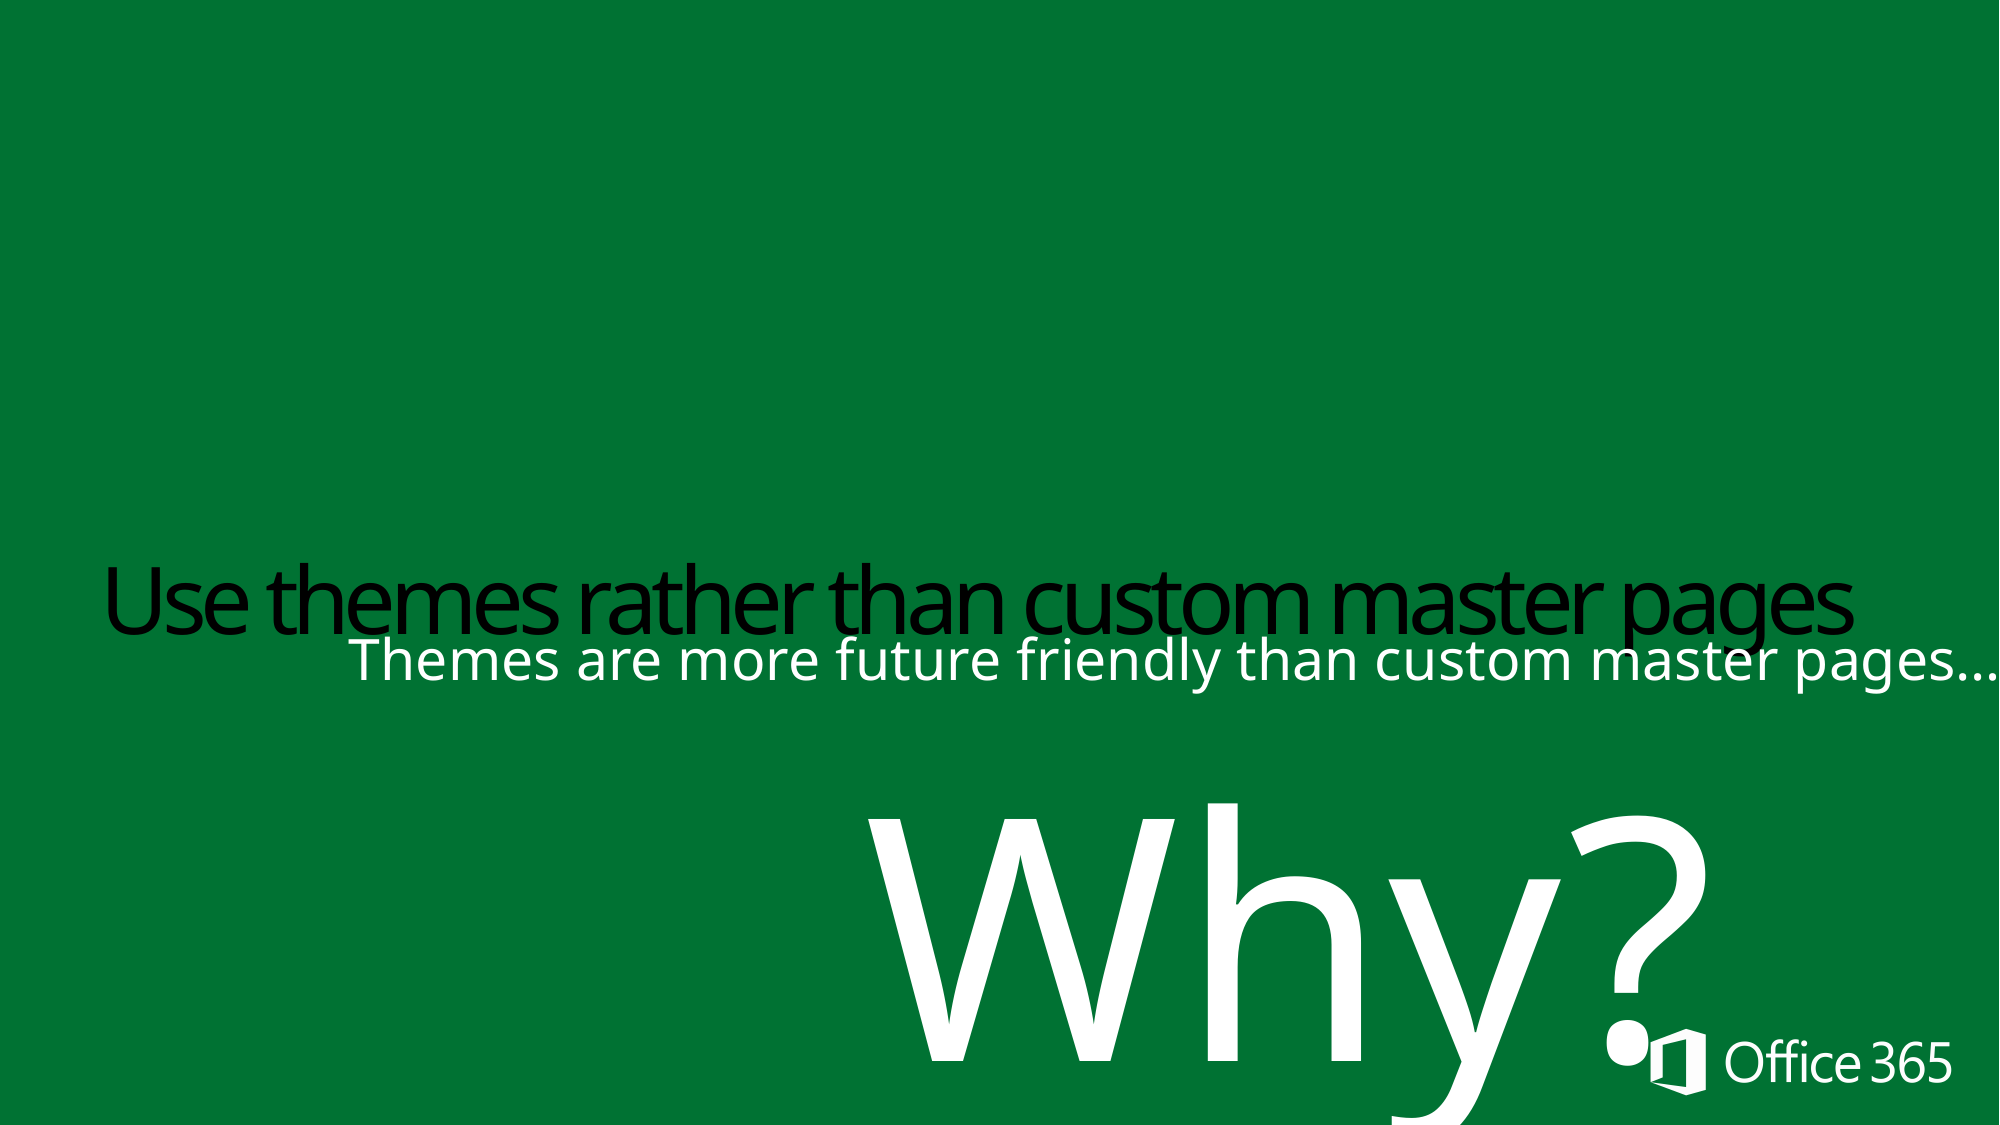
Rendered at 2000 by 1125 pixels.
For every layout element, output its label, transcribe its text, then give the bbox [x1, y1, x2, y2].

text_box Why? [835, 744, 1745, 1125]
title Use themes rather than custom master pages [85, 462, 1914, 663]
text_box Themes are more future friendly than custom master pages… [319, 607, 2000, 717]
picture [1745, 1000, 1978, 1124]
